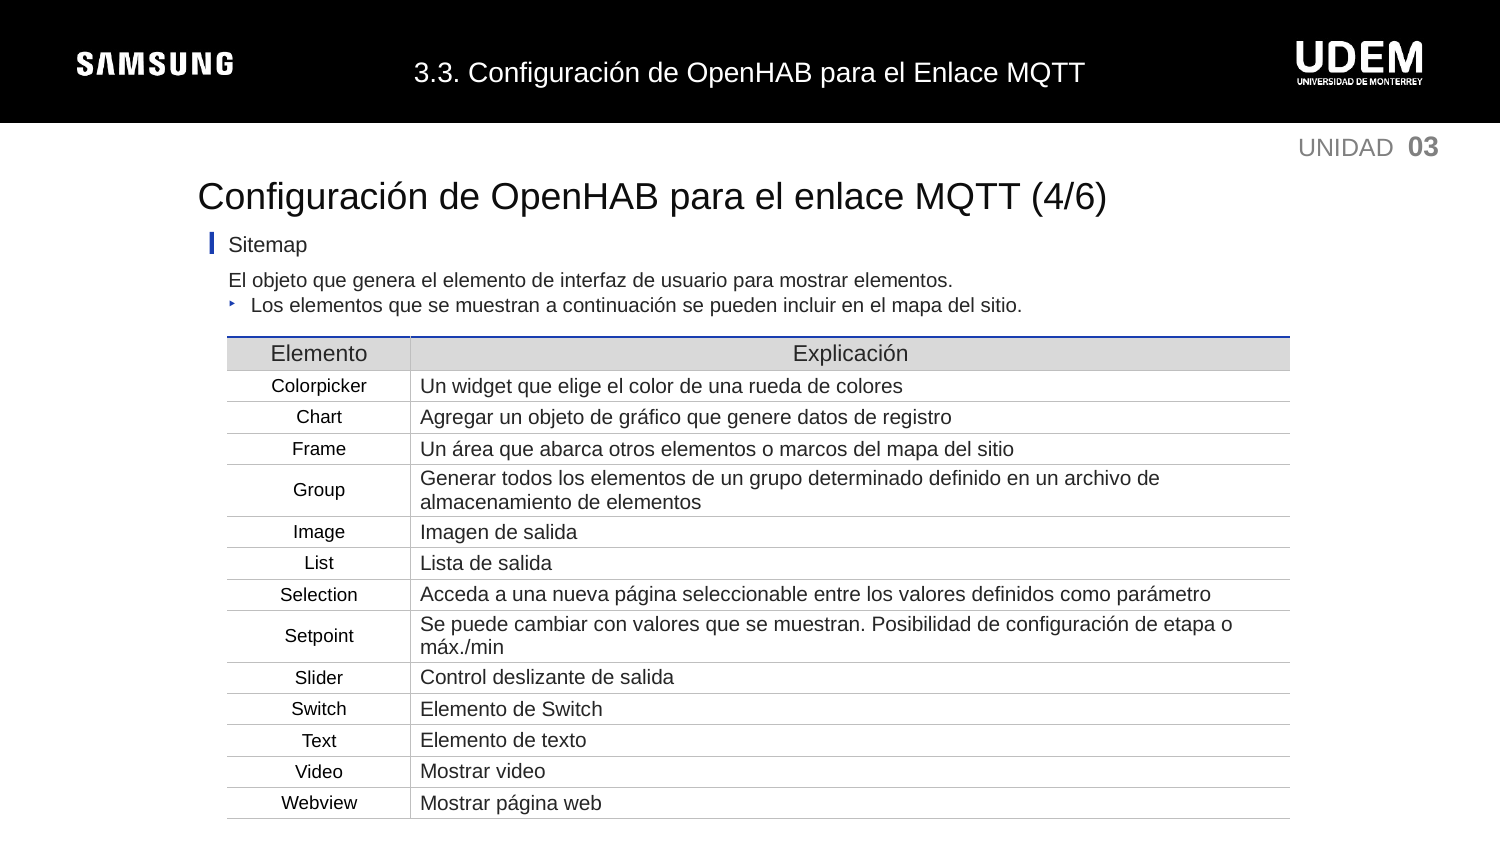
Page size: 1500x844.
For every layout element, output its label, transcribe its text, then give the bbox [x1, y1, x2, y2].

table_cell Generar todos los elementos de un grupo determinado definido en un archivo de almacenamiento de elementos [411, 465, 1290, 516]
text_box UNIDAD 03 [1289, 127, 1439, 162]
table_cell Imagen de salida [411, 517, 1290, 547]
table_cell Image [227, 517, 410, 547]
table_cell Chart [227, 402, 410, 433]
table_cell Acceda a una nueva página seleccionable entre los valores definidos como parámetro [411, 580, 1290, 610]
picture [0, 0, 1500, 844]
table_cell Un widget que elige el color de una rueda de colores [411, 371, 1290, 401]
table_cell Setpoint [227, 611, 410, 662]
table_header Elemento [227, 338, 410, 370]
table_cell Mostrar página web [411, 788, 1290, 818]
table_cell Video [227, 757, 410, 787]
table_cell Slider [227, 663, 410, 693]
table_cell Webview [227, 788, 410, 818]
table_cell Colorpicker [227, 371, 410, 401]
table_cell List [227, 548, 410, 579]
table_cell Text [227, 725, 410, 756]
text_box El objeto que genera el elemento de interfaz de usuario para mostrar elementos. Los elementos que se muestran a continuación se pueden incluir en el mapa del sitio. [227, 258, 1291, 326]
table_header Explicación [411, 338, 1290, 370]
table_cell Elemento de Switch [411, 694, 1290, 724]
table_cell Un área que abarca otros elementos o marcos del mapa del sitio [411, 434, 1290, 464]
table_cell Se puede cambiar con valores que se muestran. Posibilidad de configuración de etapa o máx./min [411, 611, 1290, 662]
text_box Configuración de OpenHAB para el enlace MQTT (4/6) [197, 171, 1307, 218]
text_box 3.3. Configuración de OpenHAB para el Enlace MQTT [279, 54, 1221, 88]
table_cell Mostrar video [411, 757, 1290, 787]
table_cell Group [227, 465, 410, 516]
table_cell Control deslizante de salida [411, 663, 1290, 693]
table_cell Elemento de texto [411, 725, 1290, 756]
table_cell Frame [227, 434, 410, 464]
table_cell Selection [227, 580, 410, 610]
table_cell Agregar un objeto de gráfico que genere datos de registro [411, 402, 1290, 433]
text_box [209, 230, 1291, 257]
table_cell Lista de salida [411, 548, 1290, 579]
table_cell Switch [227, 694, 410, 724]
